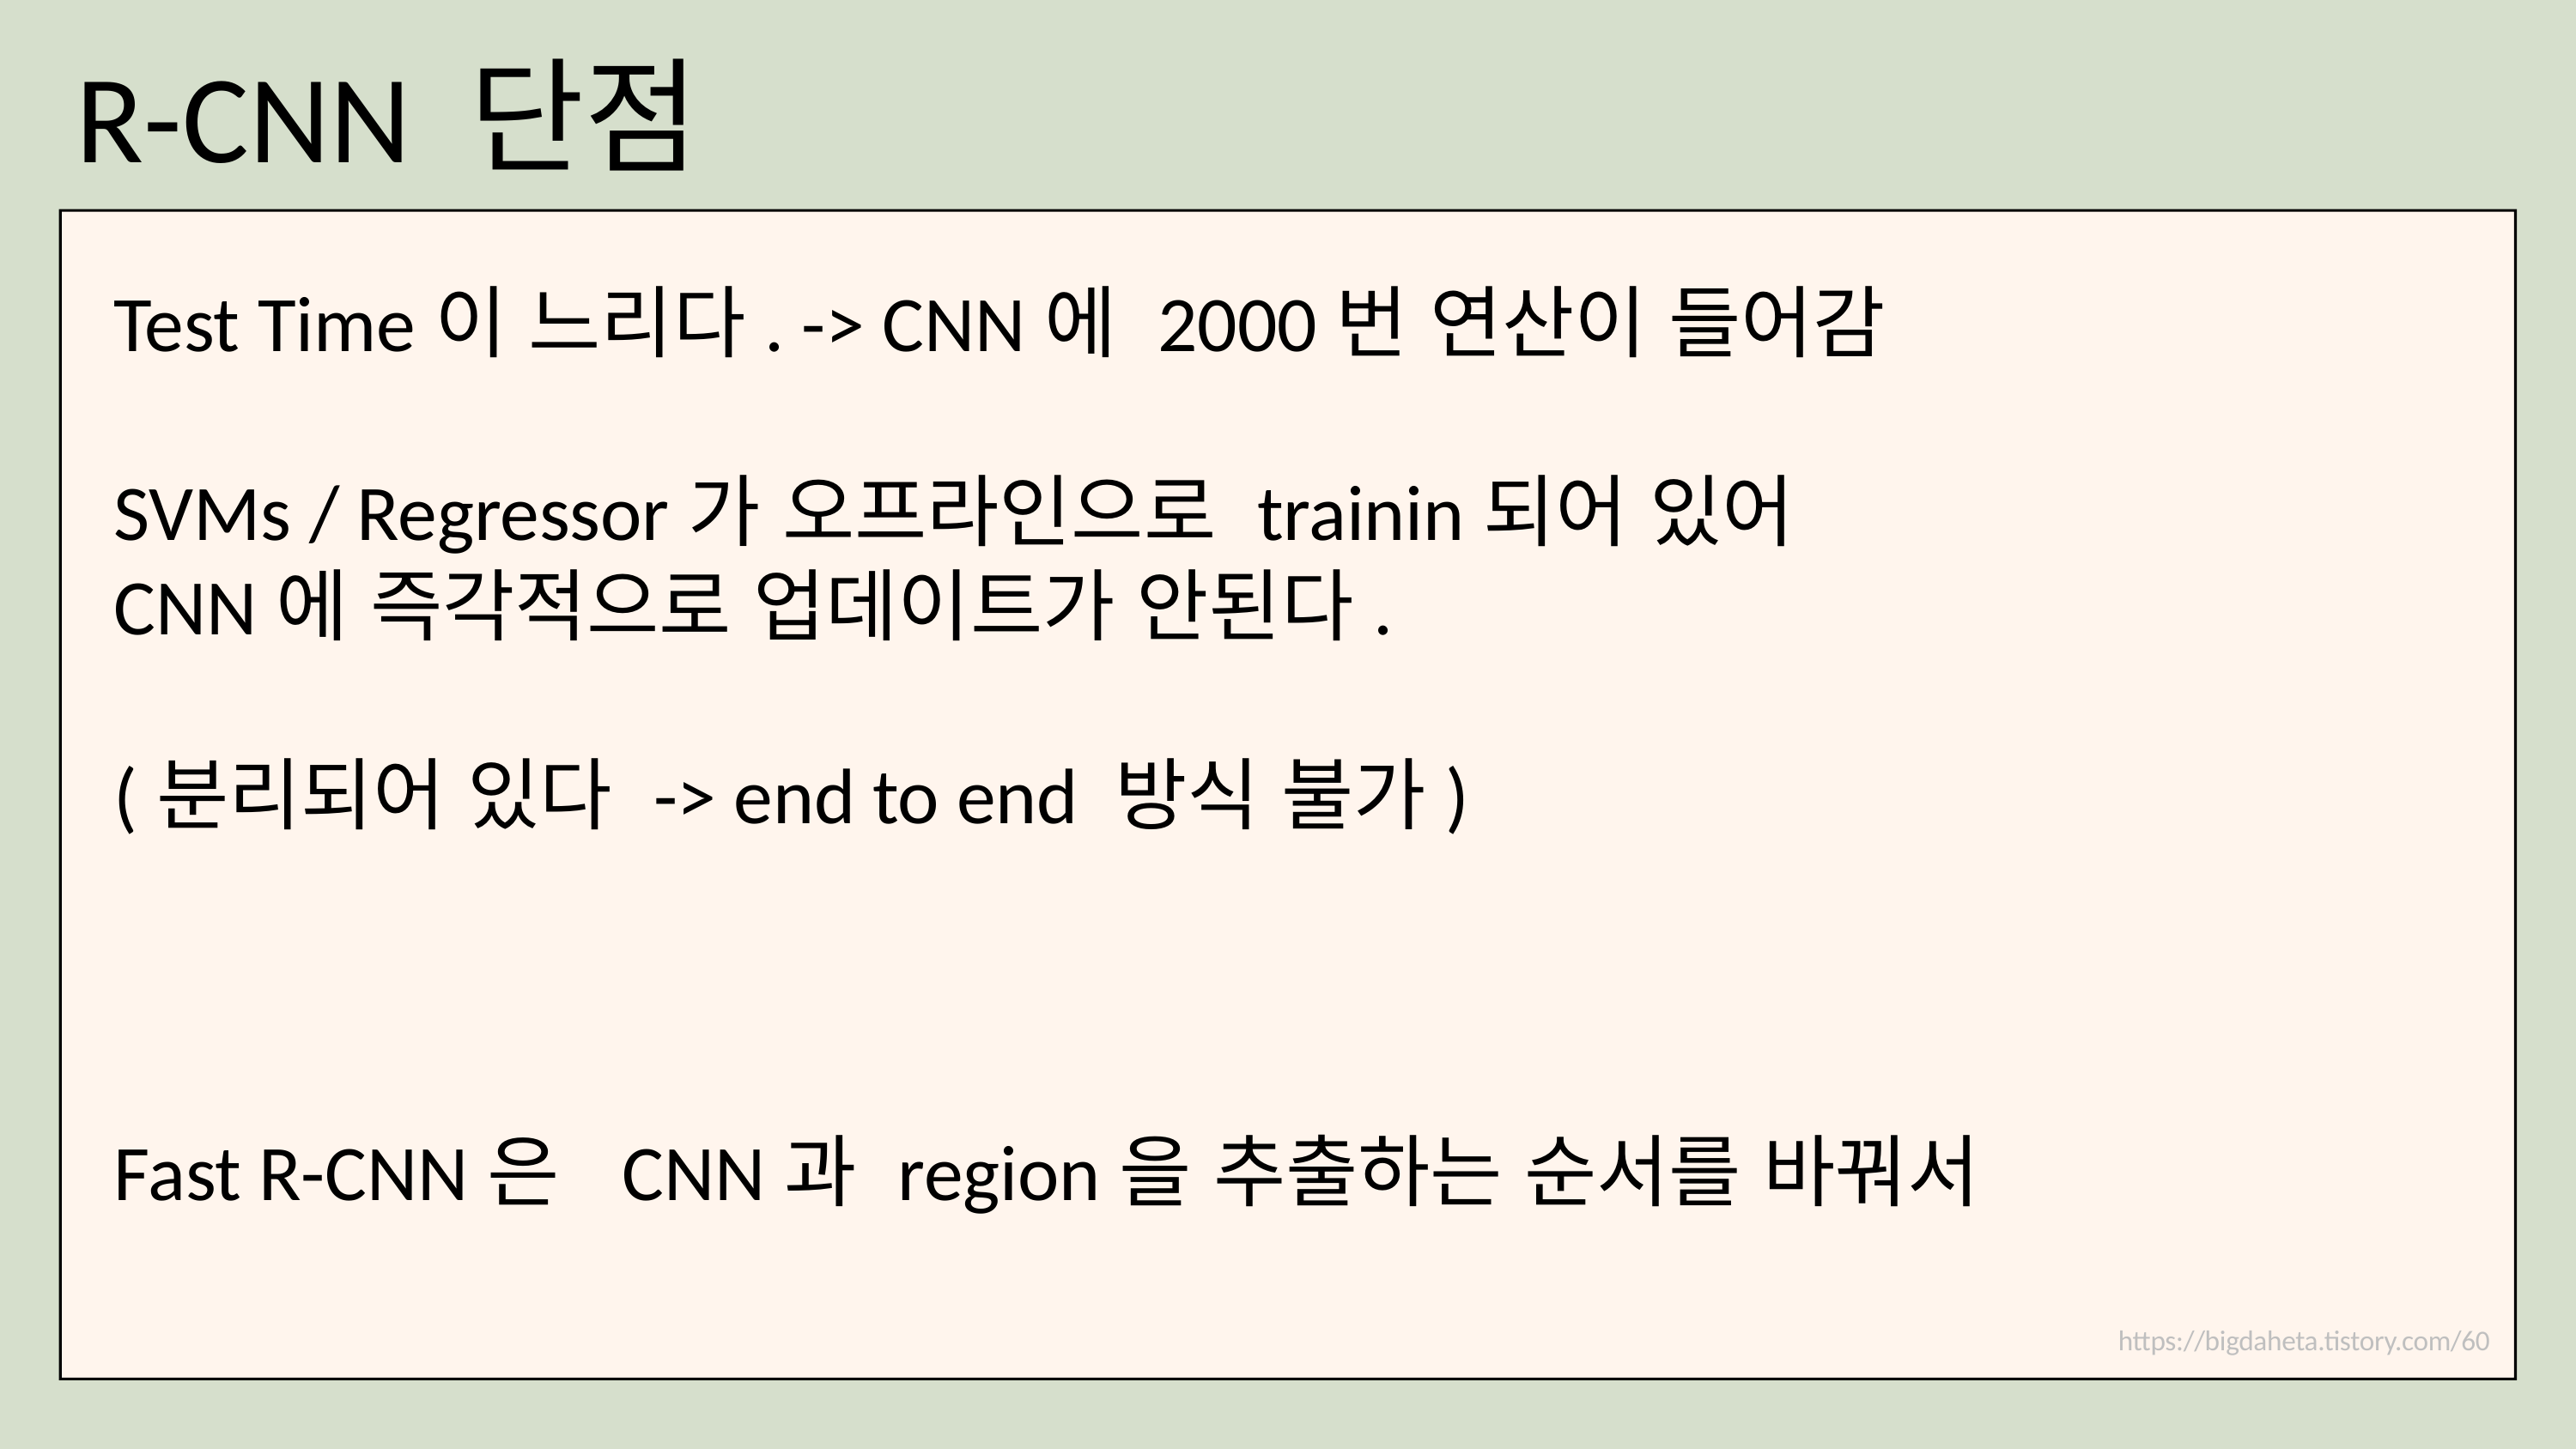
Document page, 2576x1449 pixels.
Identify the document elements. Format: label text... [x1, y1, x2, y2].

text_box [58, 209, 2518, 1380]
text_box R-CNN 단점 [76, 37, 2125, 188]
